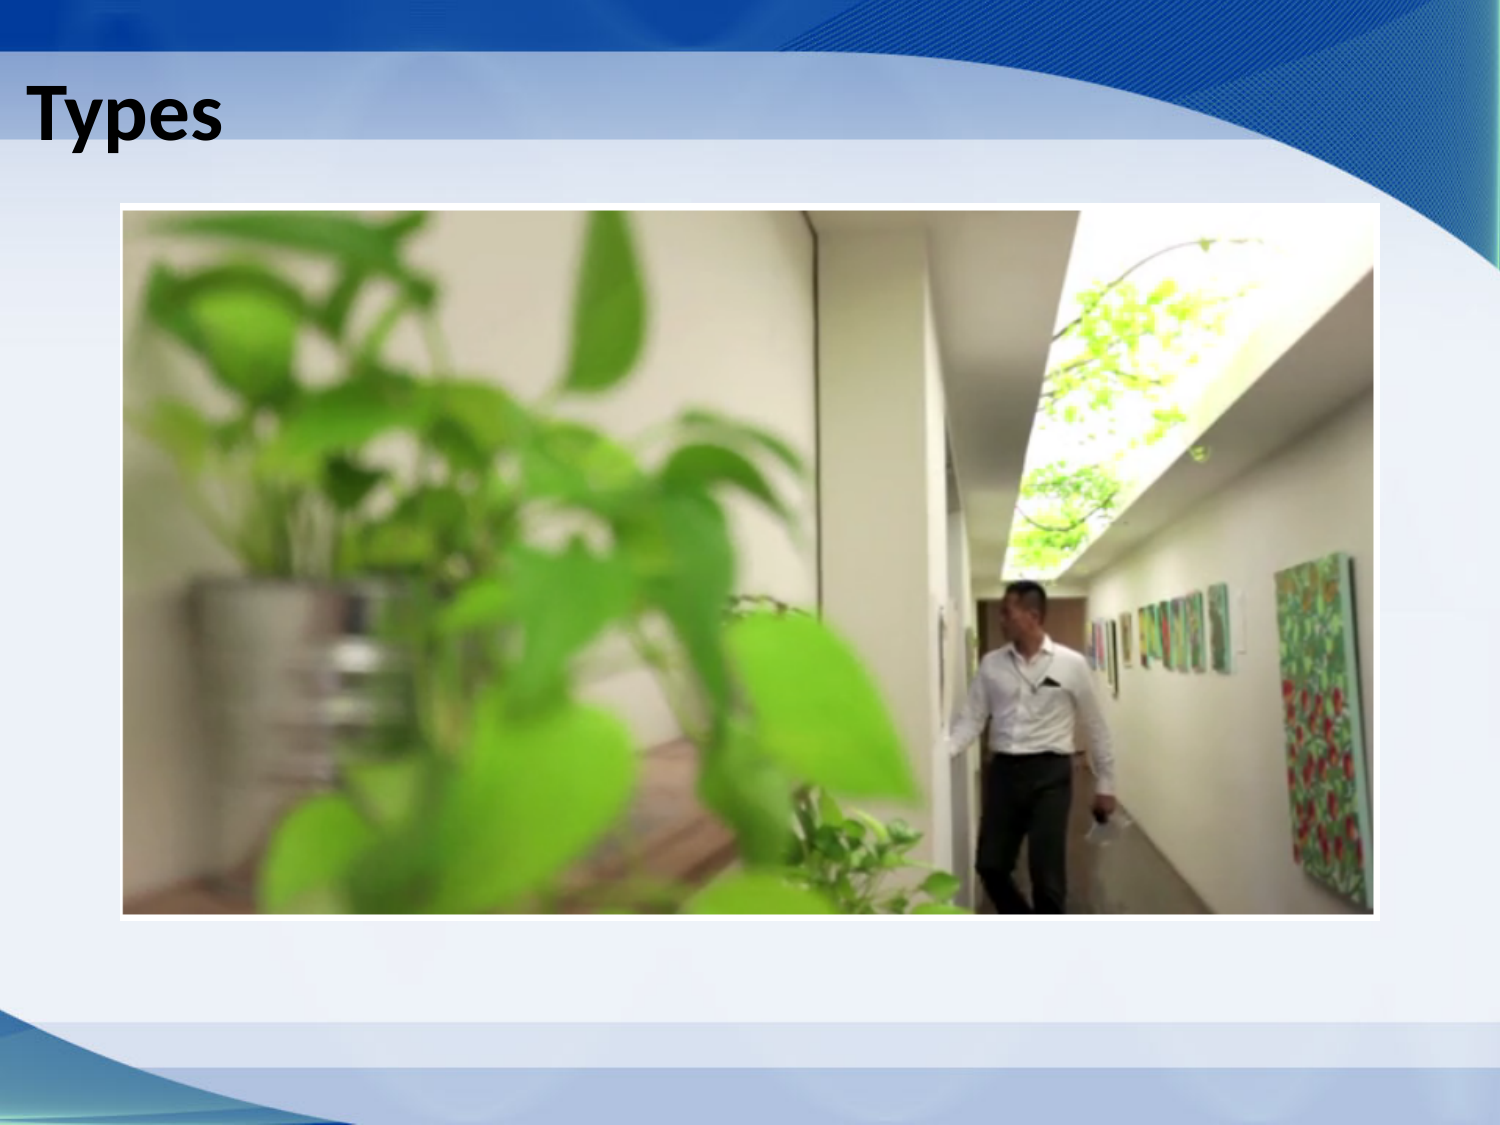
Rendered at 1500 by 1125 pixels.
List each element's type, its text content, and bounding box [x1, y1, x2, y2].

text_box Types [0, 49, 250, 171]
picture [0, 0, 1500, 1125]
subtitle [75, 174, 1200, 1050]
